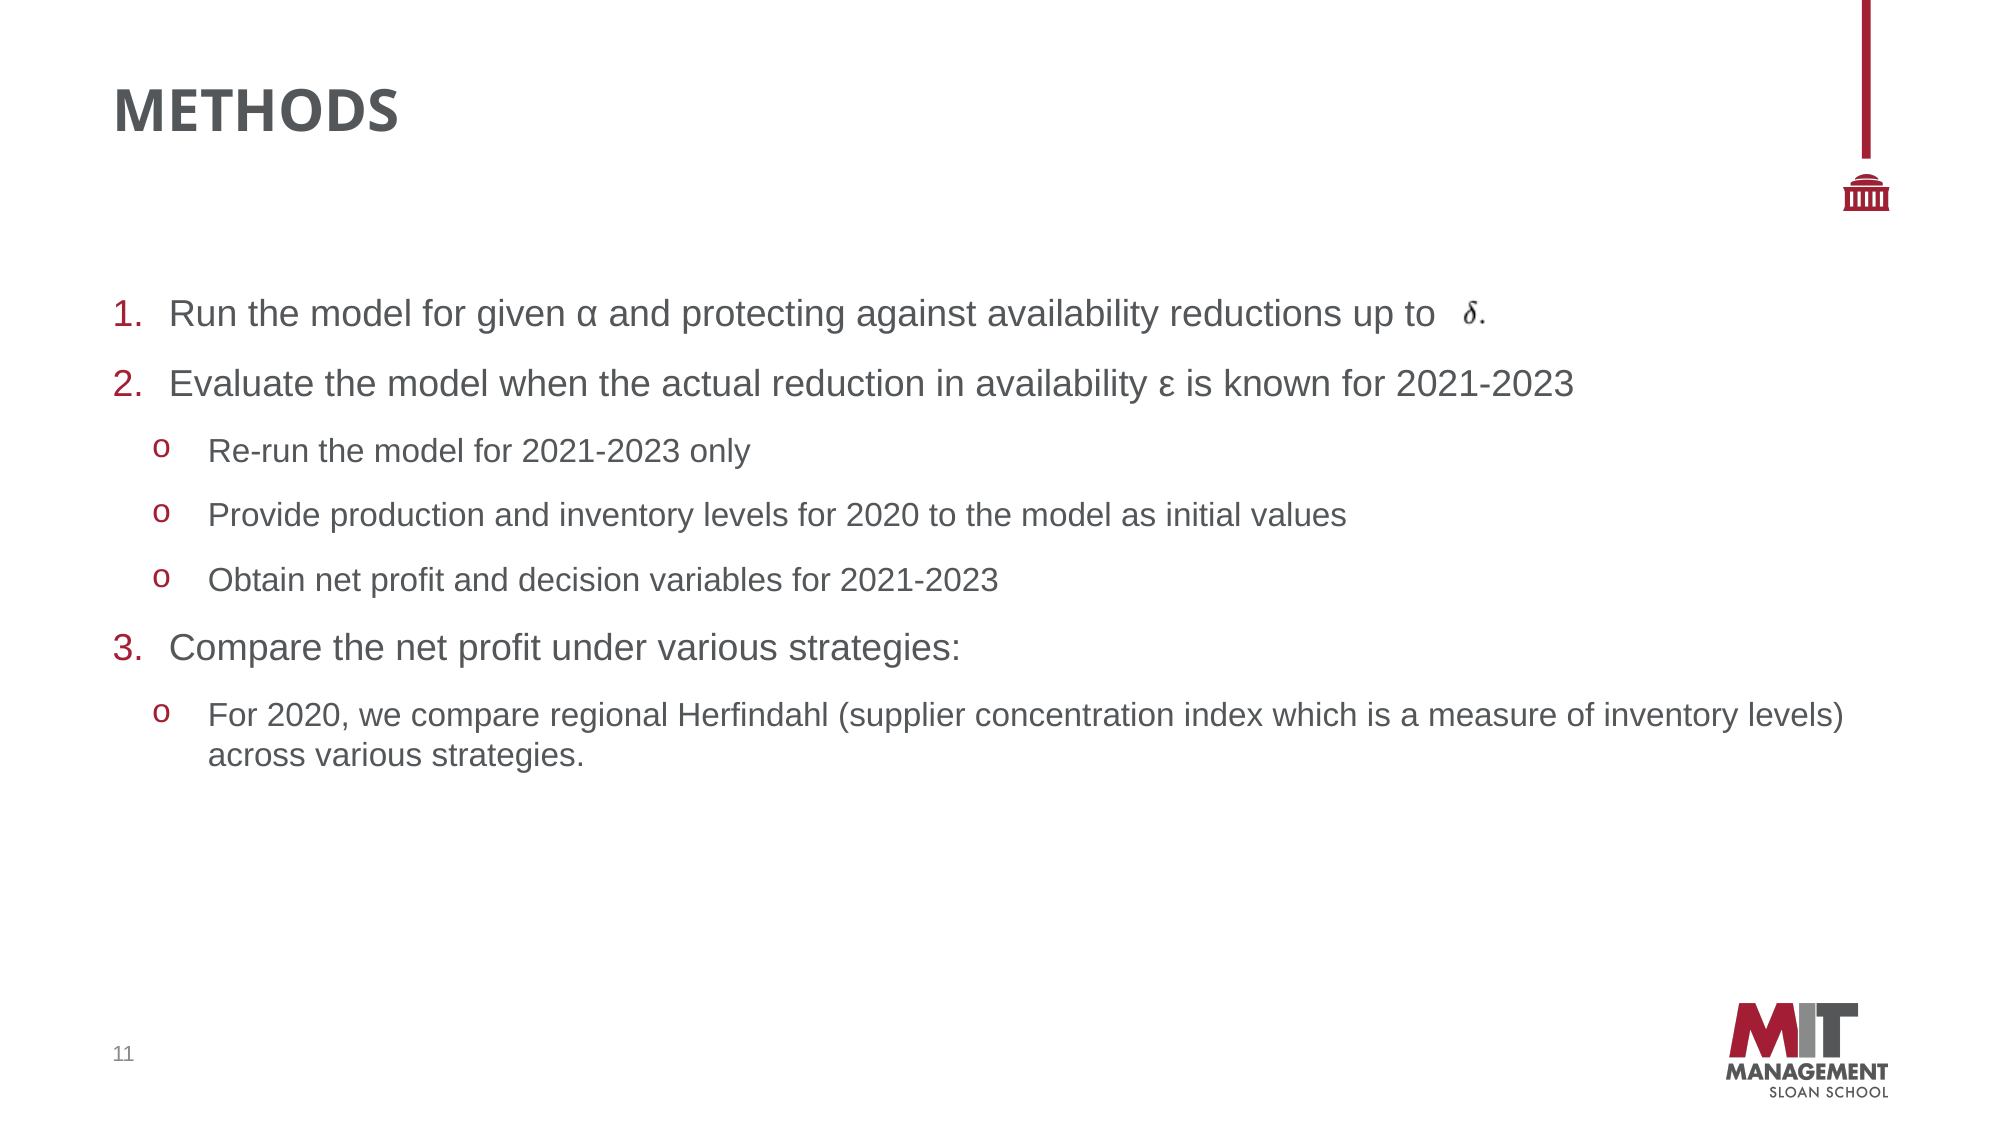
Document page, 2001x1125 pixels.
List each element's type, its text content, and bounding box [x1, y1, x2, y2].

picture [1726, 1003, 1888, 1098]
title Methods [112, 49, 1586, 236]
picture [1843, 174, 1890, 211]
slide_number 11 [112, 1022, 154, 1083]
list Run the model for given α and protecting against availability reductions up to Evaluate the model when the actual reduction in availability ε is known for 2021-2023 Re-run the model for 2021-2023 only Provide production and inventory levels for 2020 to the model as initial values Obtain net profit and decision variables for 2021-2023 Compare the net profit under various strategies: For 2020, we compare regional Herfindahl (supplier concentration index which is a measure of inventory levels) across various strategies. [112, 281, 1888, 976]
picture [1456, 287, 1486, 340]
